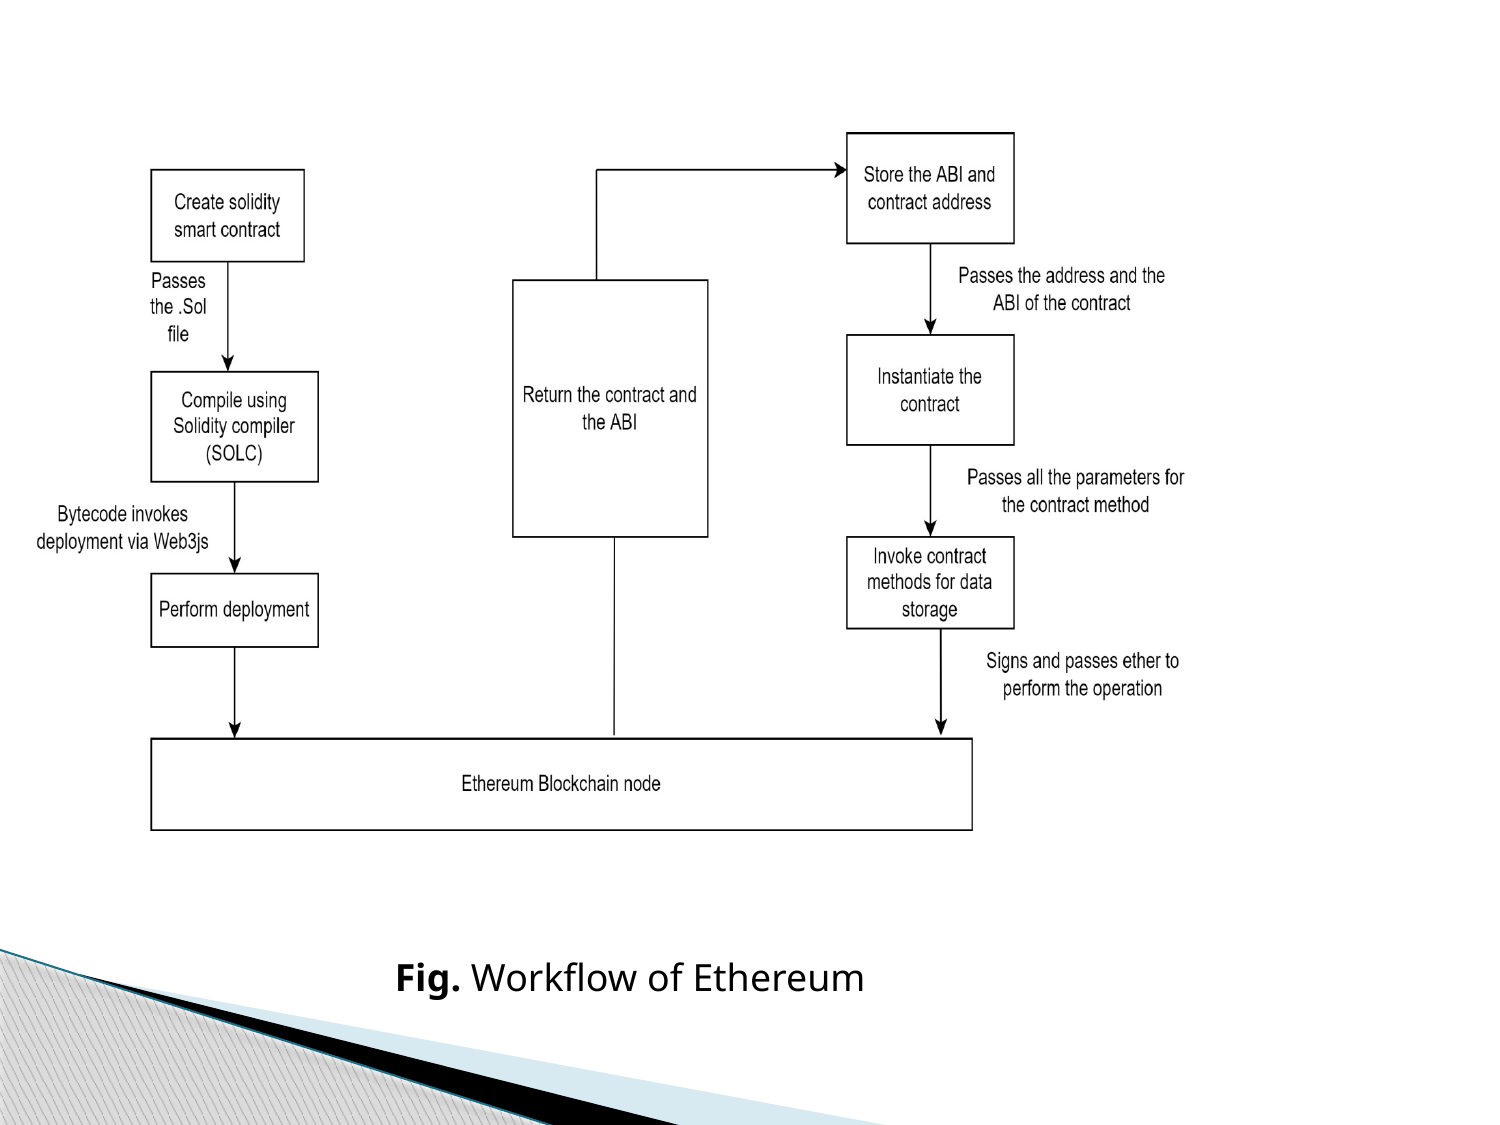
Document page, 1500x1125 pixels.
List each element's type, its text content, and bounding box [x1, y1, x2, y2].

text_box Fig. Workflow of Ethereum [252, 946, 1008, 1007]
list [25, 132, 1209, 831]
